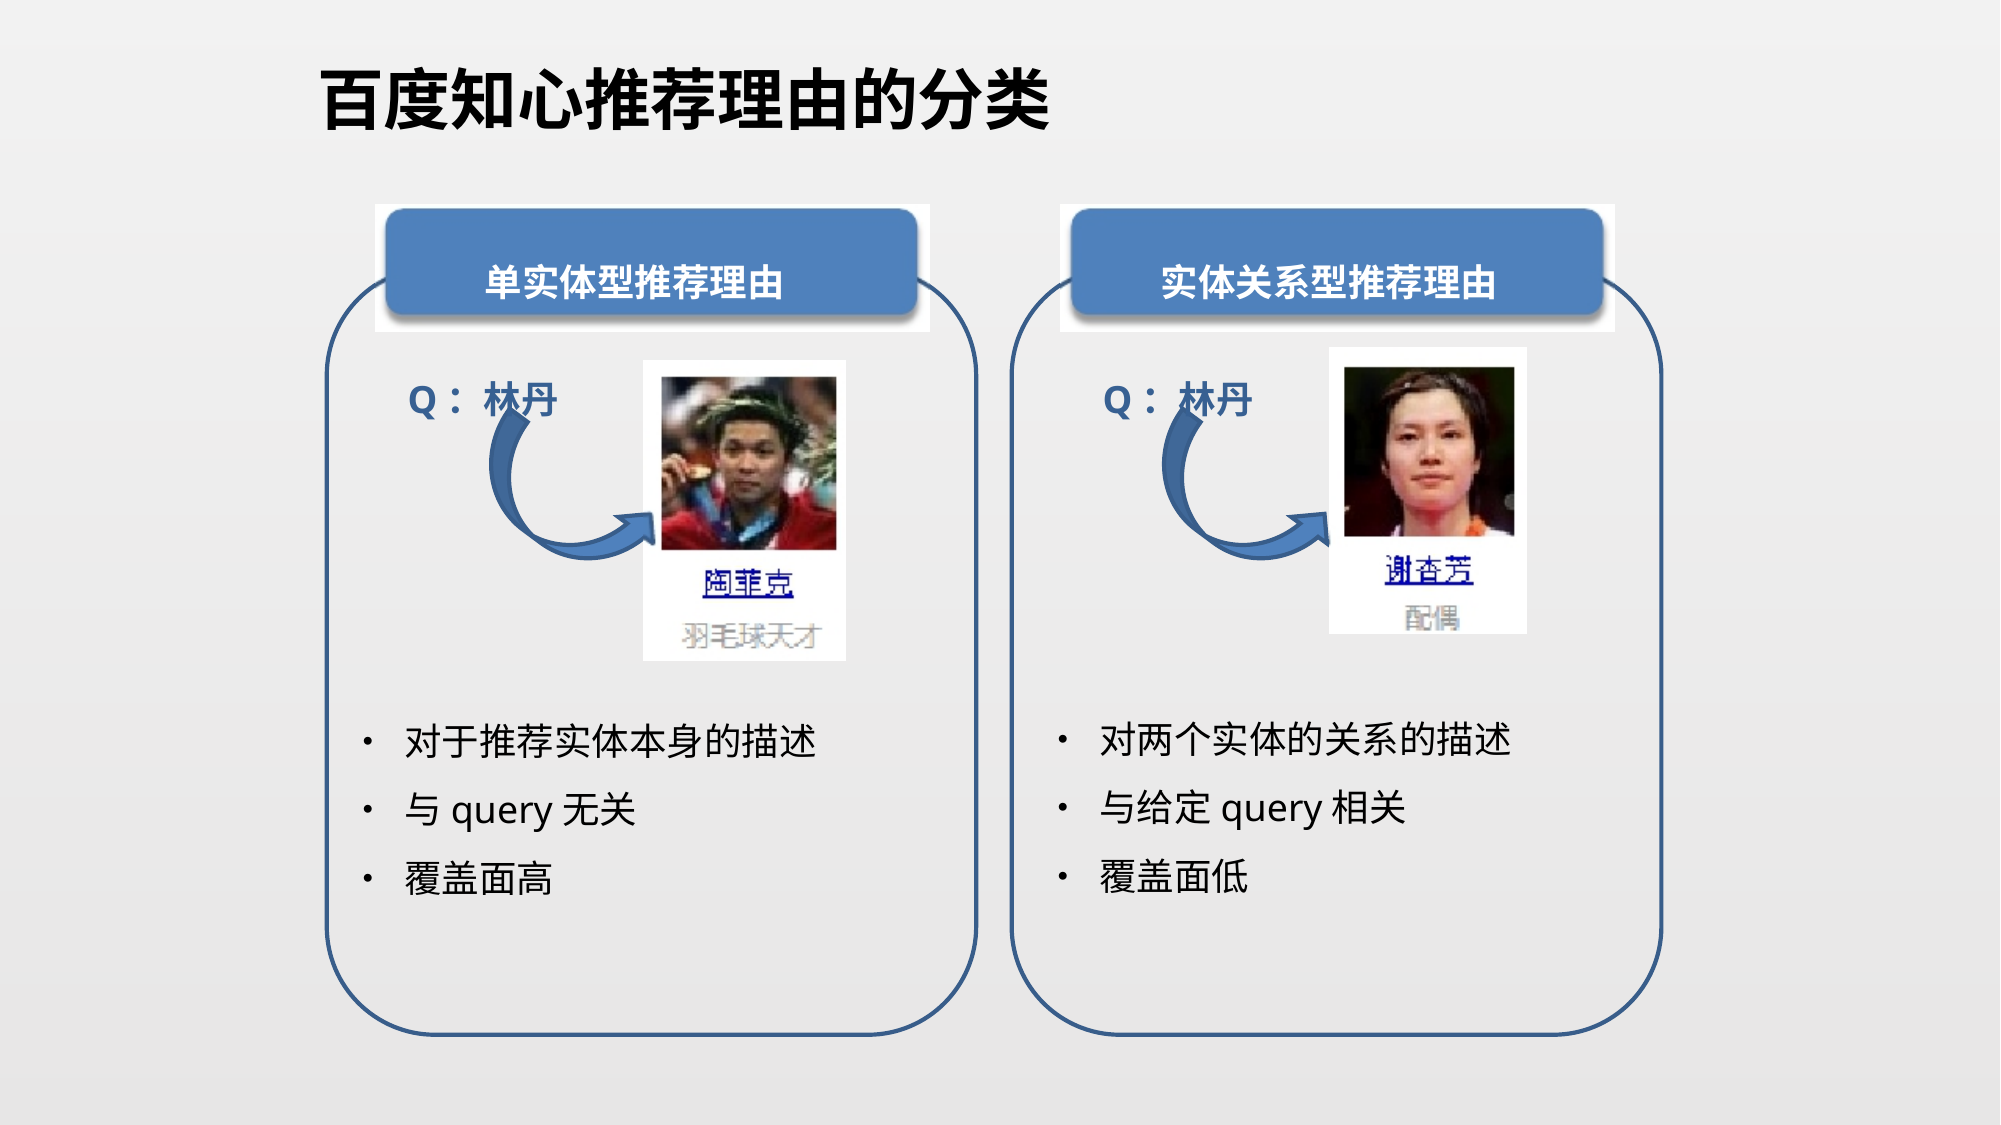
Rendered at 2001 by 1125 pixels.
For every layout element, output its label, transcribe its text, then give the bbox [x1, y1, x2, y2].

picture [643, 360, 846, 661]
text_box 百度知心推荐理由的分类 [317, 50, 1052, 145]
picture [1329, 347, 1528, 634]
picture [1060, 204, 1615, 332]
picture [374, 204, 930, 332]
text_box [1010, 285, 1663, 1036]
text_box 单实体型推荐理由 Q：林丹 • 对于推荐实体本身的描述 • 与query无关 • 覆盖面高 [349, 256, 817, 908]
text_box 实体关系型推荐理由 Q：林丹 • 对两个实体的关系的描述 • 与给定query相关 • 覆盖面低 [1044, 256, 1512, 906]
text_box [325, 285, 978, 1036]
